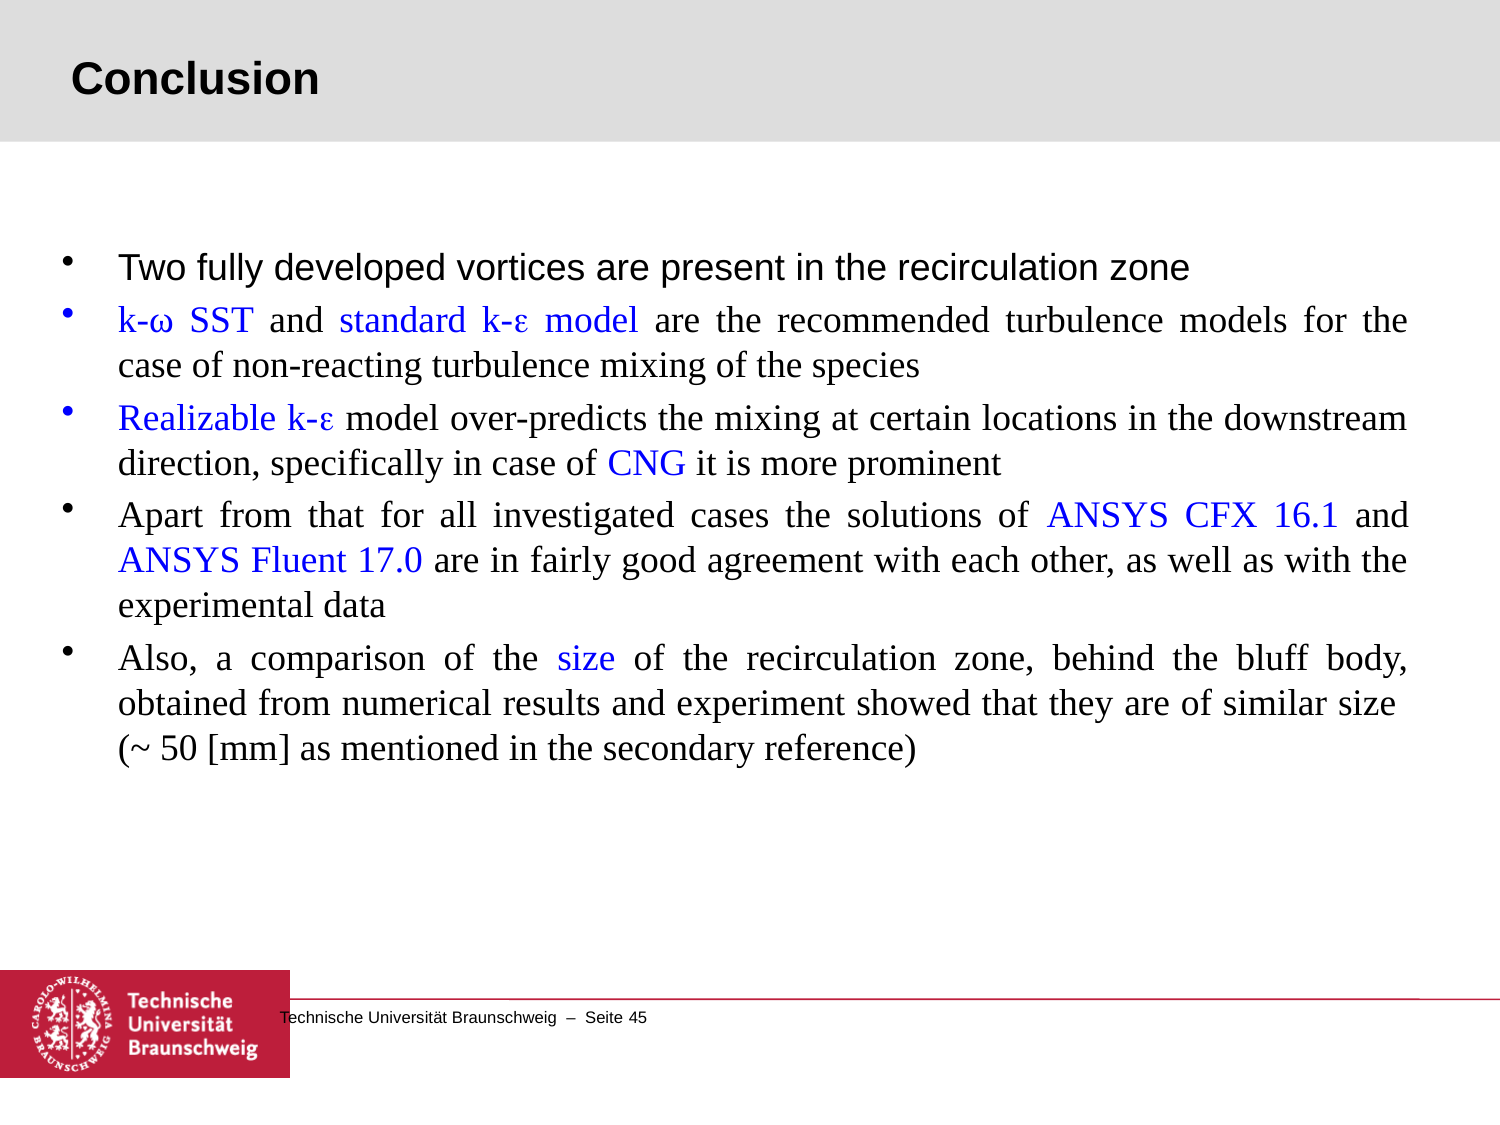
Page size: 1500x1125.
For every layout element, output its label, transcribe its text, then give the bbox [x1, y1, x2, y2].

list Two fully developed vortices are present in the recirculation zone k-ω SST and standard k- model are the recommended turbulence models for the case of non-reacting turbulence mixing of the species Realizable k- model over-predicts the mixing at certain locations in the downstream direction, specifically in case of CNG it is more prominent Apart from that for all investigated cases the solutions of ANSYS CFX 16.1 and ANSYS Fluent 17.0 are in fairly good agreement with each other, as well as with the experimental data Also, a comparison of the size of the recirculation zone, behind the bluff body, obtained from numerical results and experiment showed that they are of similar size (~ 50 [mm] as mentioned in the secondary reference) [61, 242, 1410, 1020]
picture [0, 970, 290, 1078]
title Conclusion [70, 17, 1445, 135]
